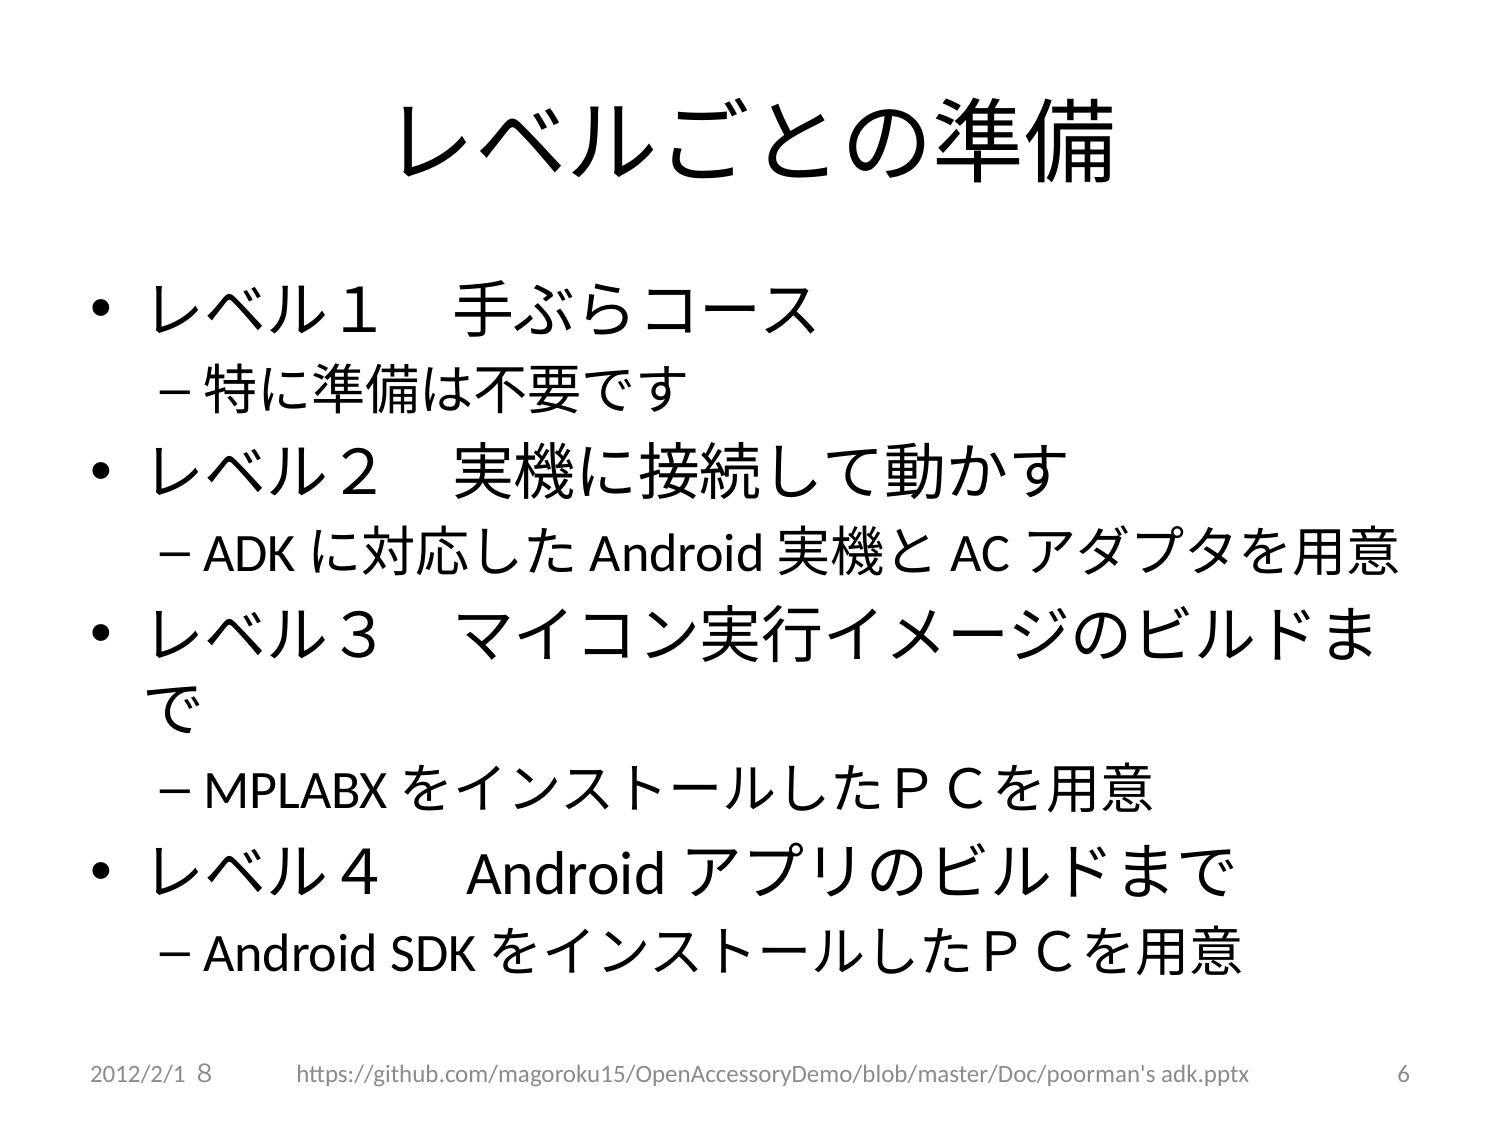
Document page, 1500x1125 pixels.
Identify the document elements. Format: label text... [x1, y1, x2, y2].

title レベルごとの準備 [75, 45, 1425, 233]
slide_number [75, 1042, 242, 1103]
slide_number 6 [1306, 1042, 1425, 1103]
footer https://github.com/magoroku15/OpenAccessoryDemo/blob/master/Doc/poorman's adk.pptx [242, 1042, 1306, 1103]
list レベル１ 手ぶらコース 特に準備は不要です レベル２ 実機に接続して動かす ADKに対応したAndroid実機とACアダプタを用意 レベル３ マイコン実行イメージのビルドまで MPLABXをインストールしたＰＣを用意 レベル４ Androidアプリのビルドまで Android SDKをインストールしたＰＣを用意 [75, 262, 1425, 1005]
